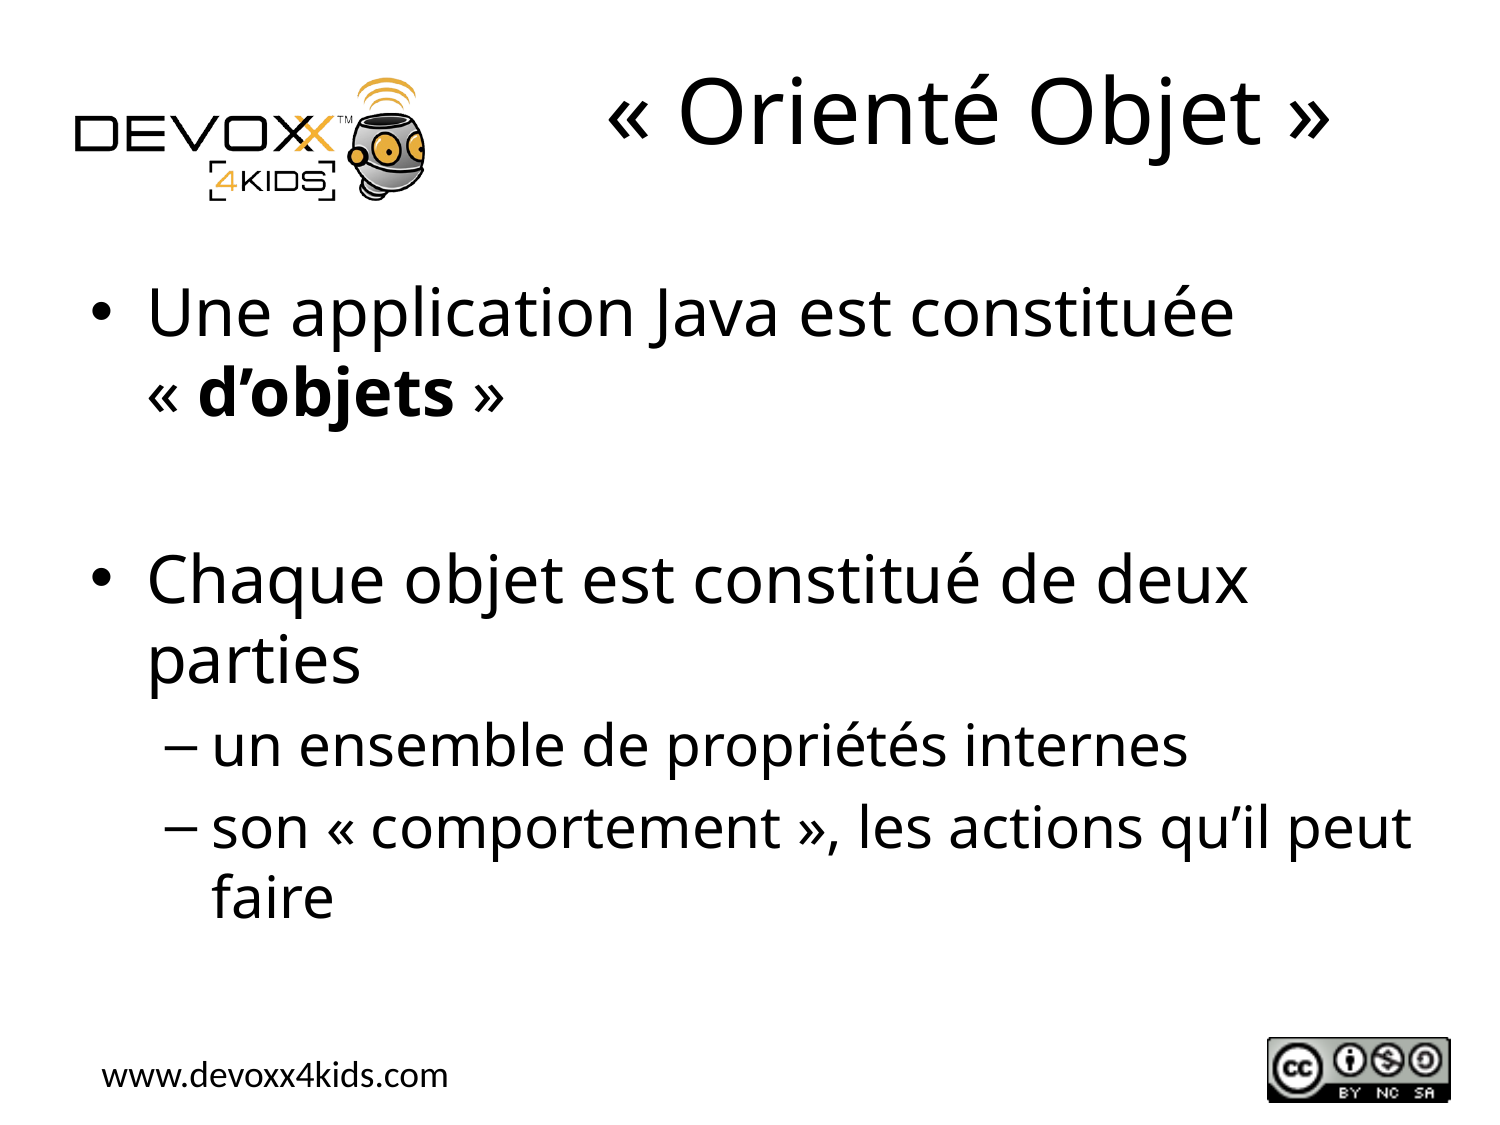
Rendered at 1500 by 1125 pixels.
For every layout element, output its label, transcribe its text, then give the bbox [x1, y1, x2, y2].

picture [75, 77, 425, 201]
title « Orienté Objet » [439, 45, 1500, 233]
list Une application Java est constituée « d’objets » Chaque objet est constitué de deux parties un ensemble de propriétés internes son « comportement », les actions qu’il peut faire [75, 262, 1459, 1005]
picture [1267, 1037, 1451, 1103]
